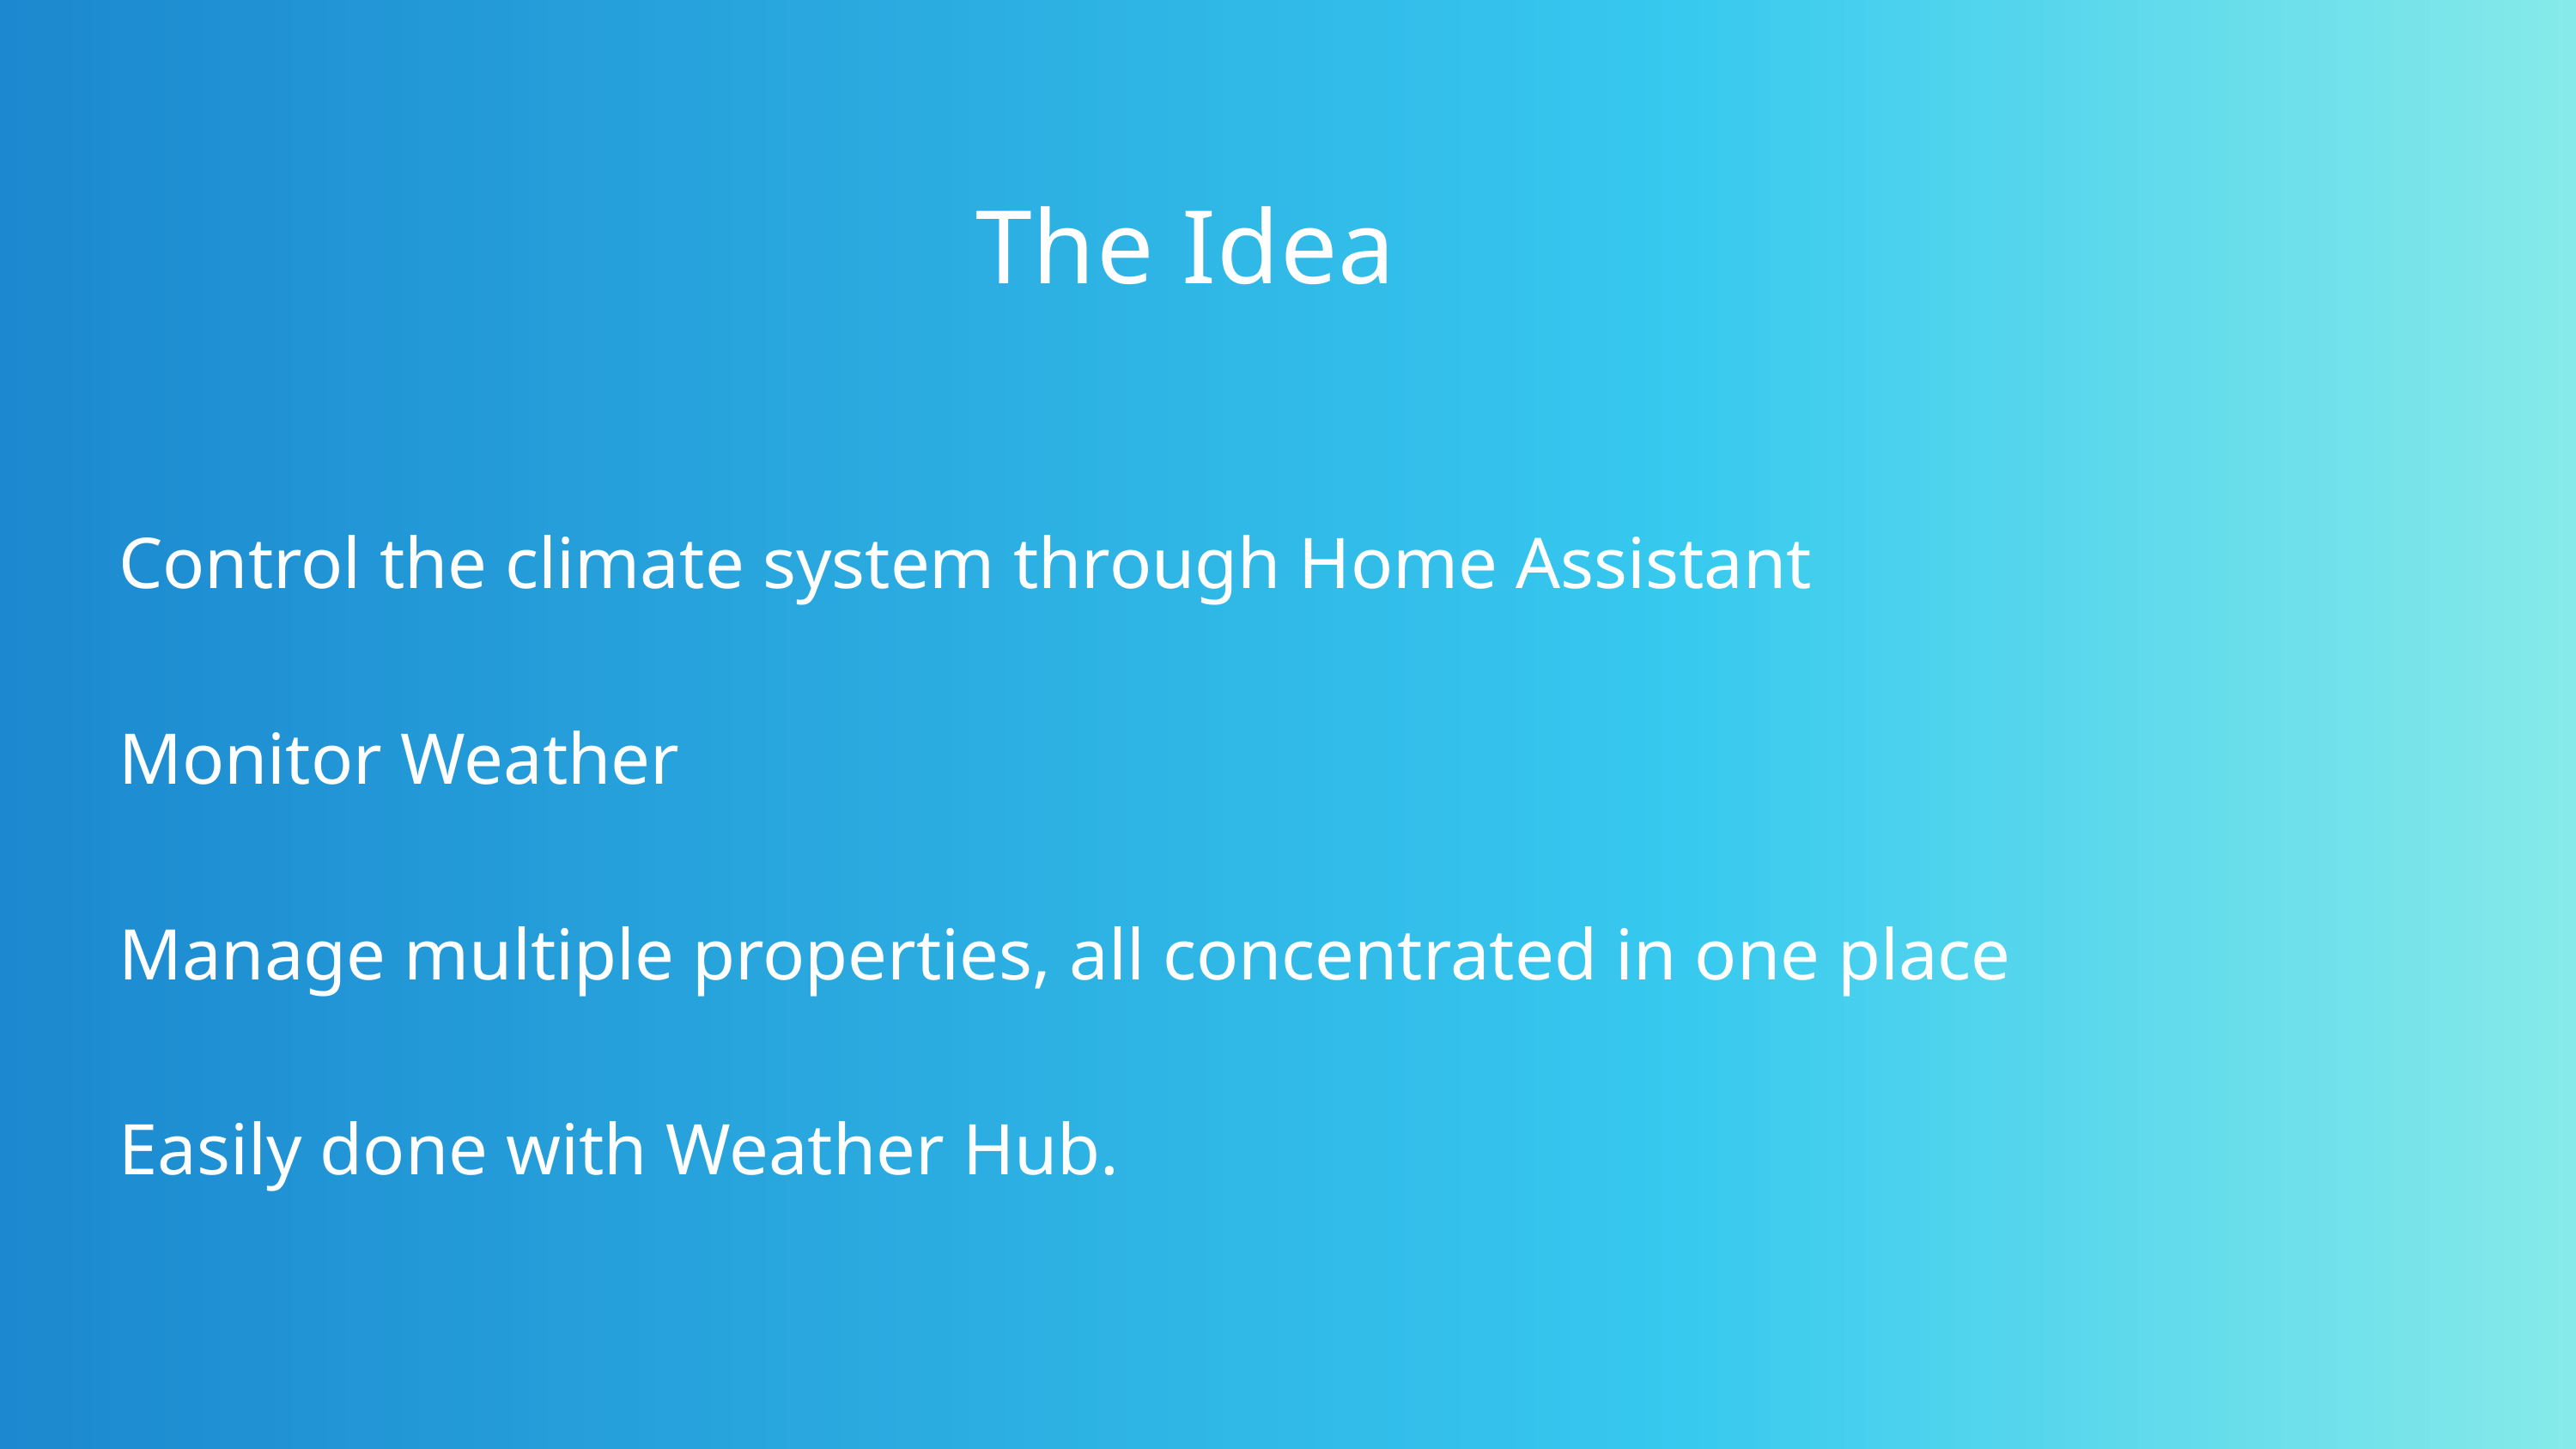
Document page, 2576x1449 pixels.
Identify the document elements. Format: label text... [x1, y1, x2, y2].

text_box The Idea [975, 187, 1687, 304]
text_box [0, 0, 2576, 1449]
text_box Control the climate system through Home Assistant Monitor Weather Manage multiple properties, all concentrated in one place Easily done with Weather Hub. [118, 505, 2458, 1287]
